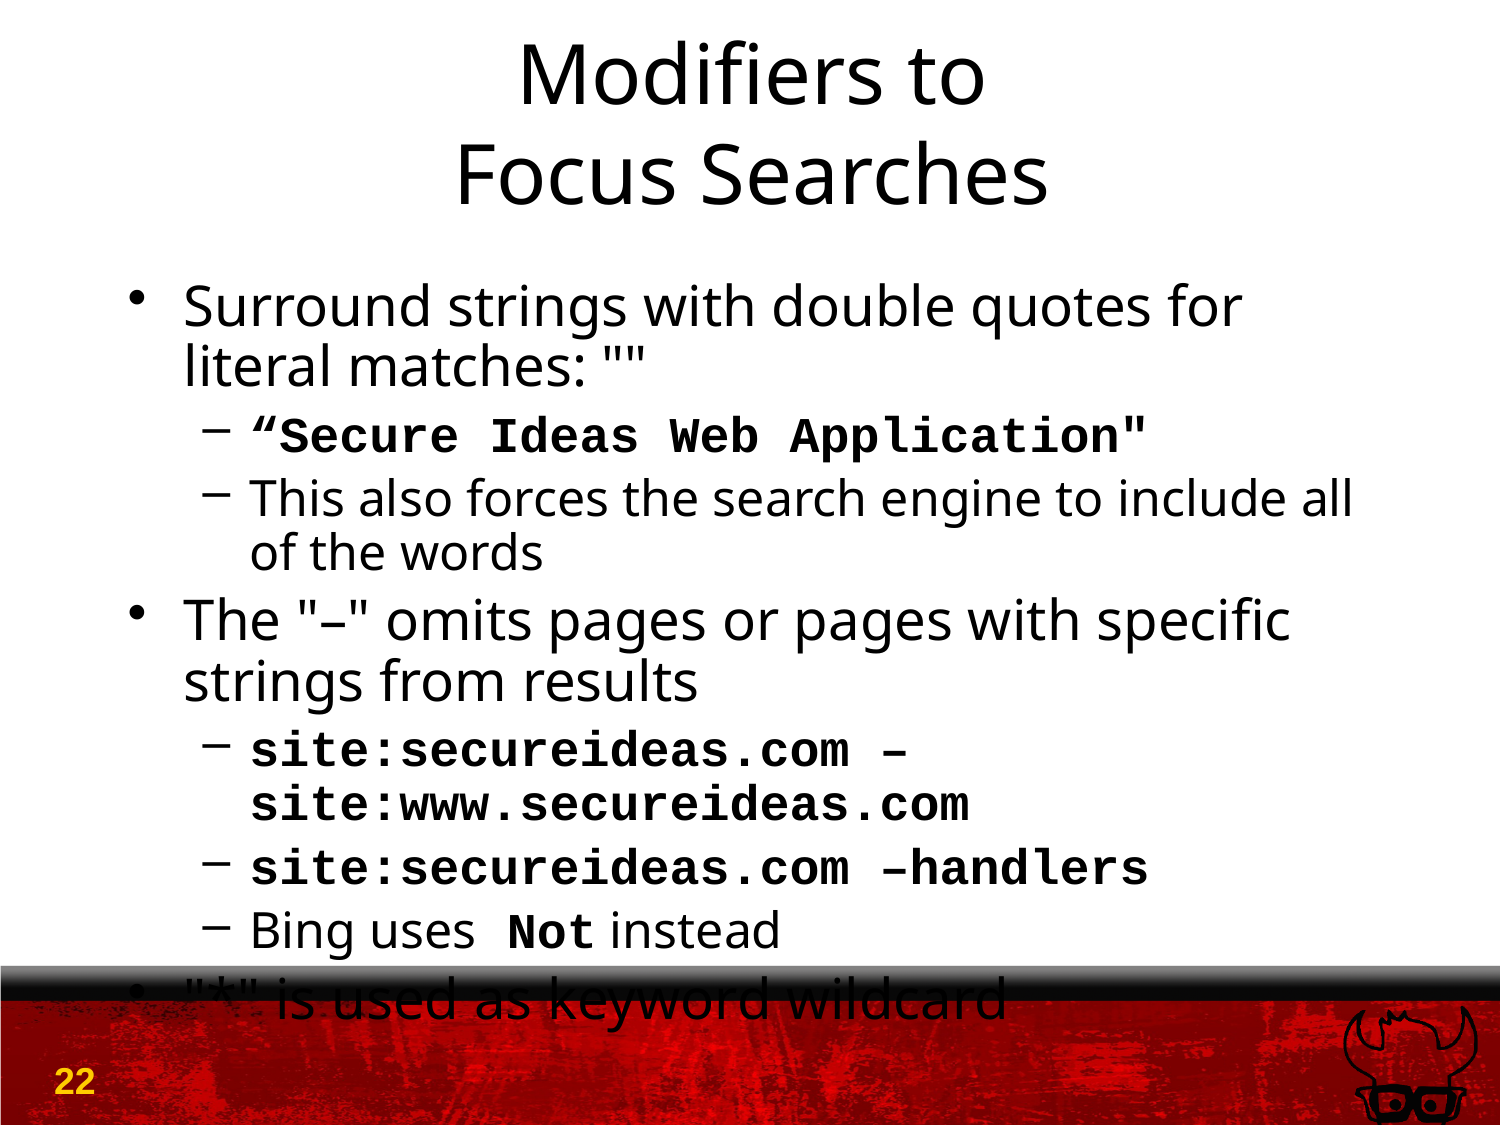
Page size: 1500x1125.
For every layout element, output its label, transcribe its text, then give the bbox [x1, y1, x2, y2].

list Surround strings with double quotes for literal matches: "" “Secure Ideas Web Application" This also forces the search engine to include all of the words The "–" omits pages or pages with specific strings from results site:secureideas.com –site:www.secureideas.com site:secureideas.com –handlers Bing uses Not instead "*" is used as keyword wildcard [112, 269, 1388, 1000]
picture [0, 282, 1500, 1125]
title Modifiers to Focus Searches [35, 24, 1469, 219]
